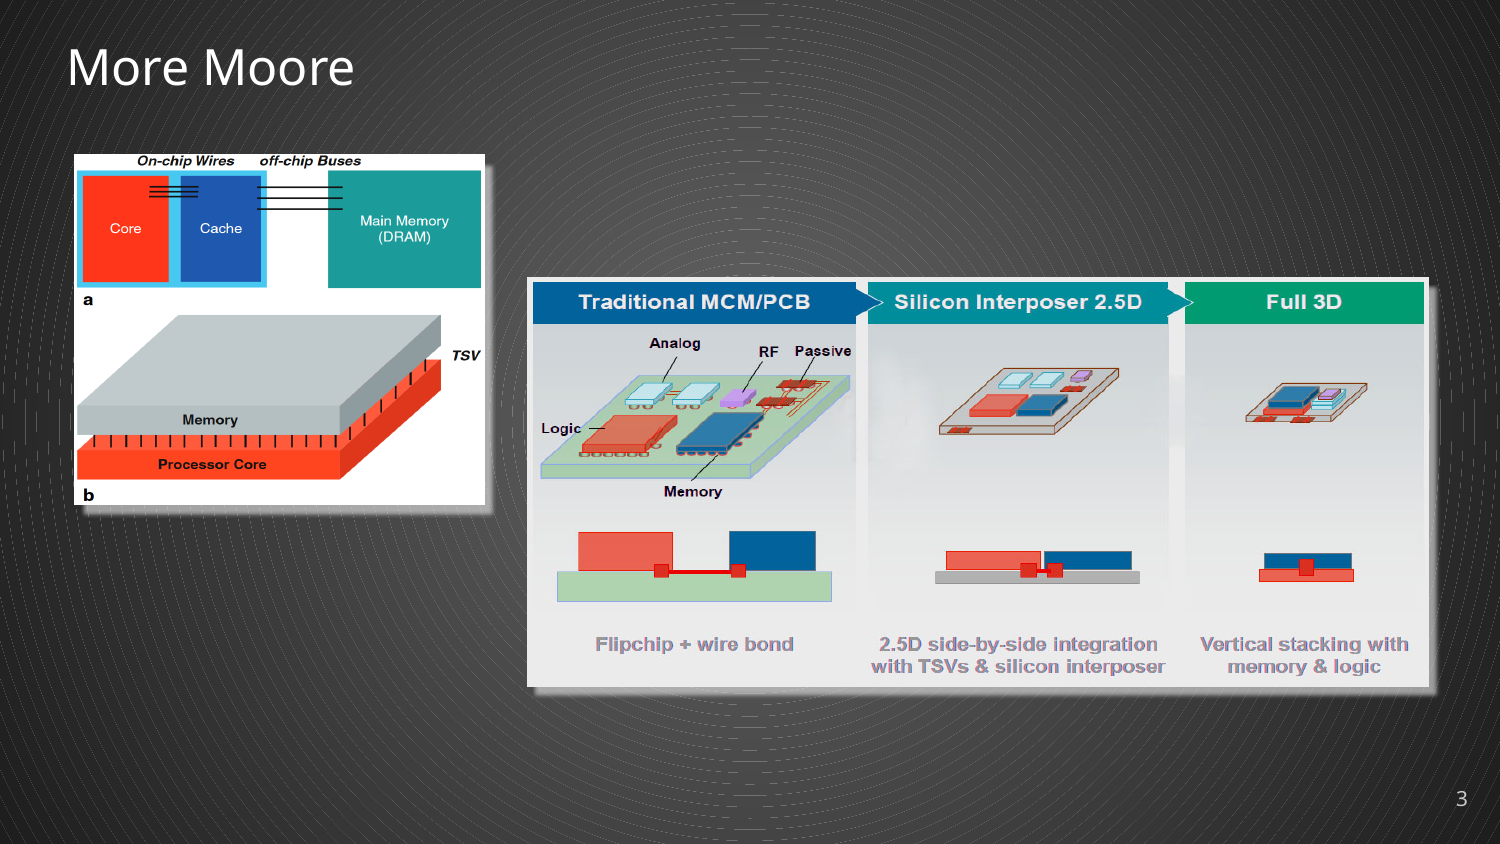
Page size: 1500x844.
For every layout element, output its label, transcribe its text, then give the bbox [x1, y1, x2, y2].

slide_number ‹#› [1392, 767, 1483, 833]
picture [74, 154, 485, 506]
picture [526, 277, 1429, 687]
title More Moore [51, 20, 1449, 115]
